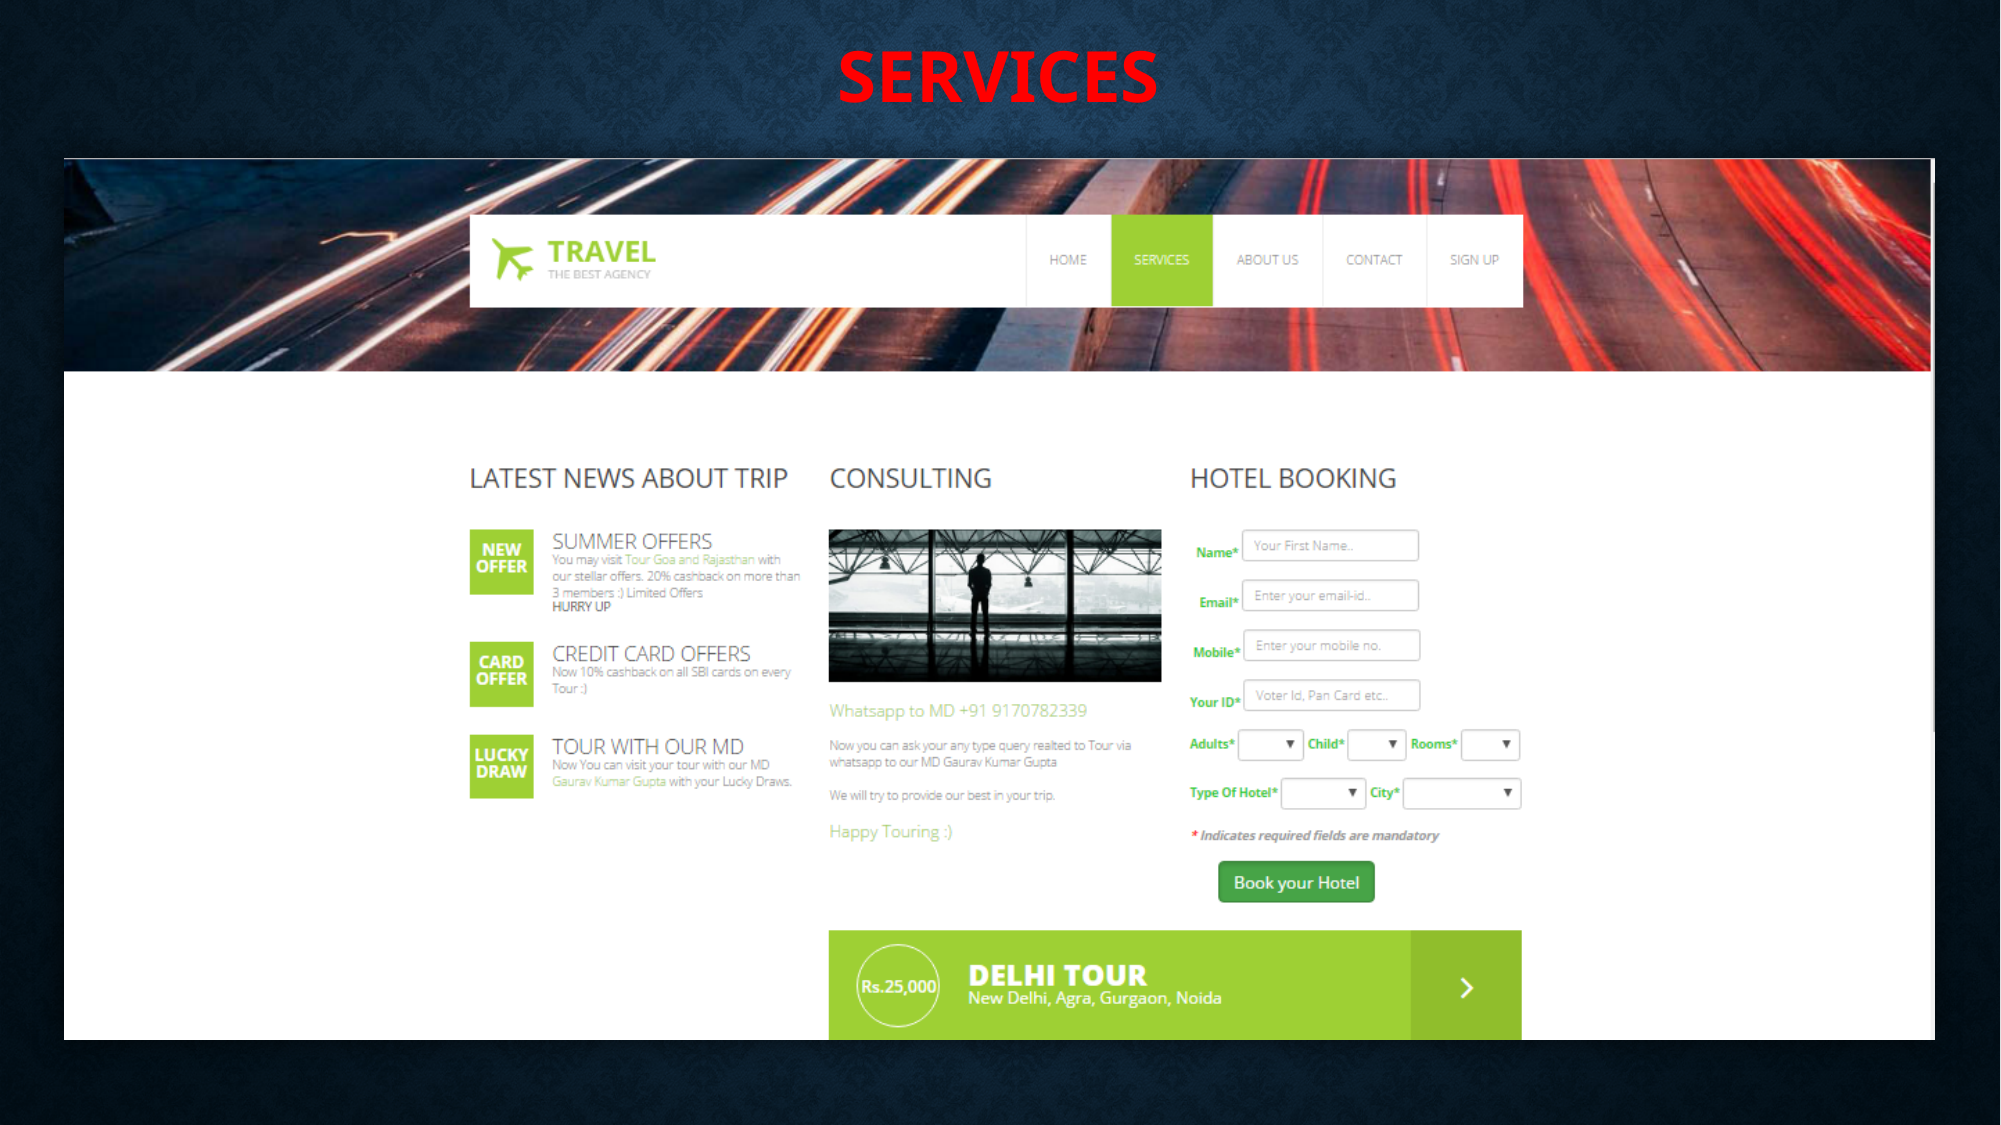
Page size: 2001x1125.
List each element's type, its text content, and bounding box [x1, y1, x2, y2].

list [63, 157, 1935, 1040]
title services [149, 0, 1849, 135]
